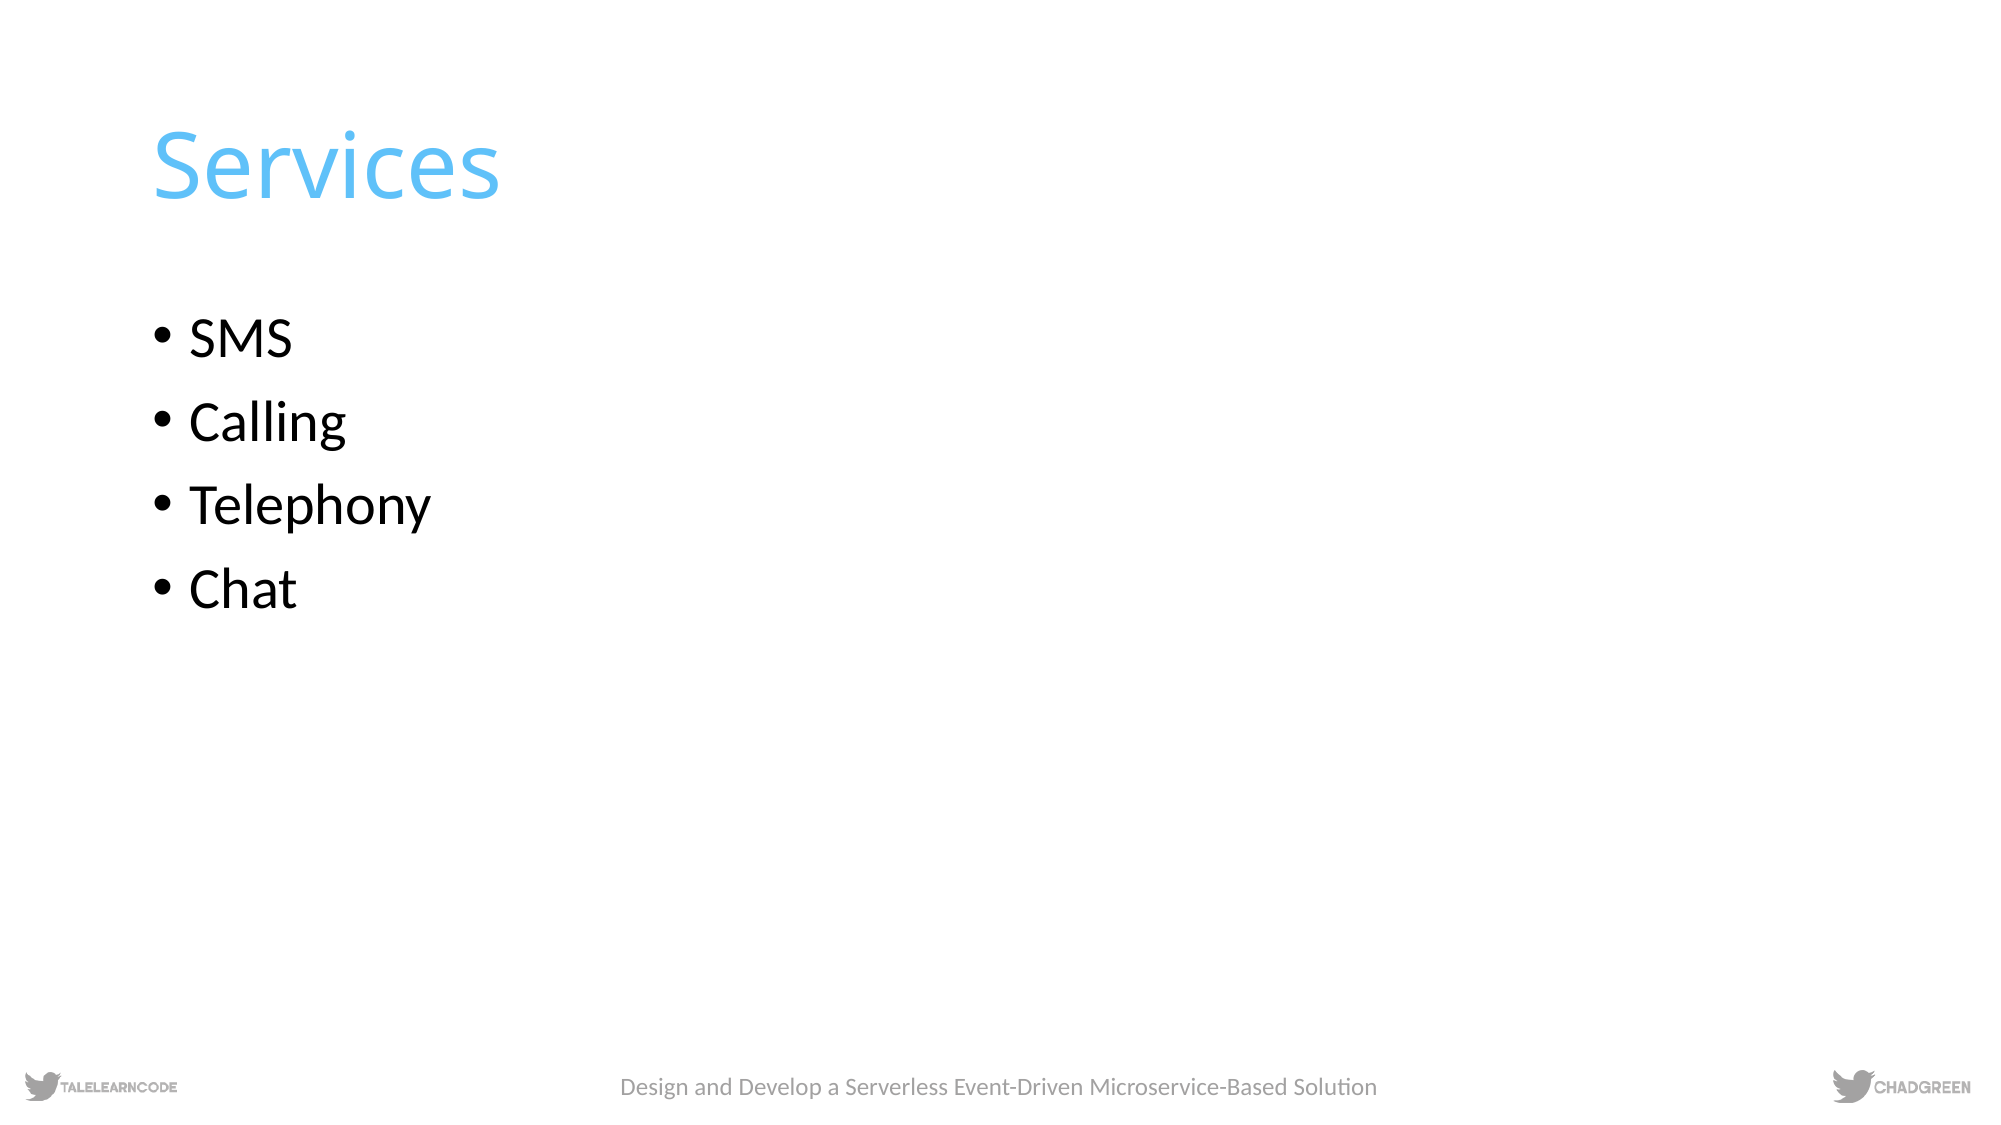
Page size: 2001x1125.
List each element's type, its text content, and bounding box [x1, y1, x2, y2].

title Services [137, 59, 1863, 278]
list SMS Calling Telephony Chat [137, 299, 1863, 1014]
